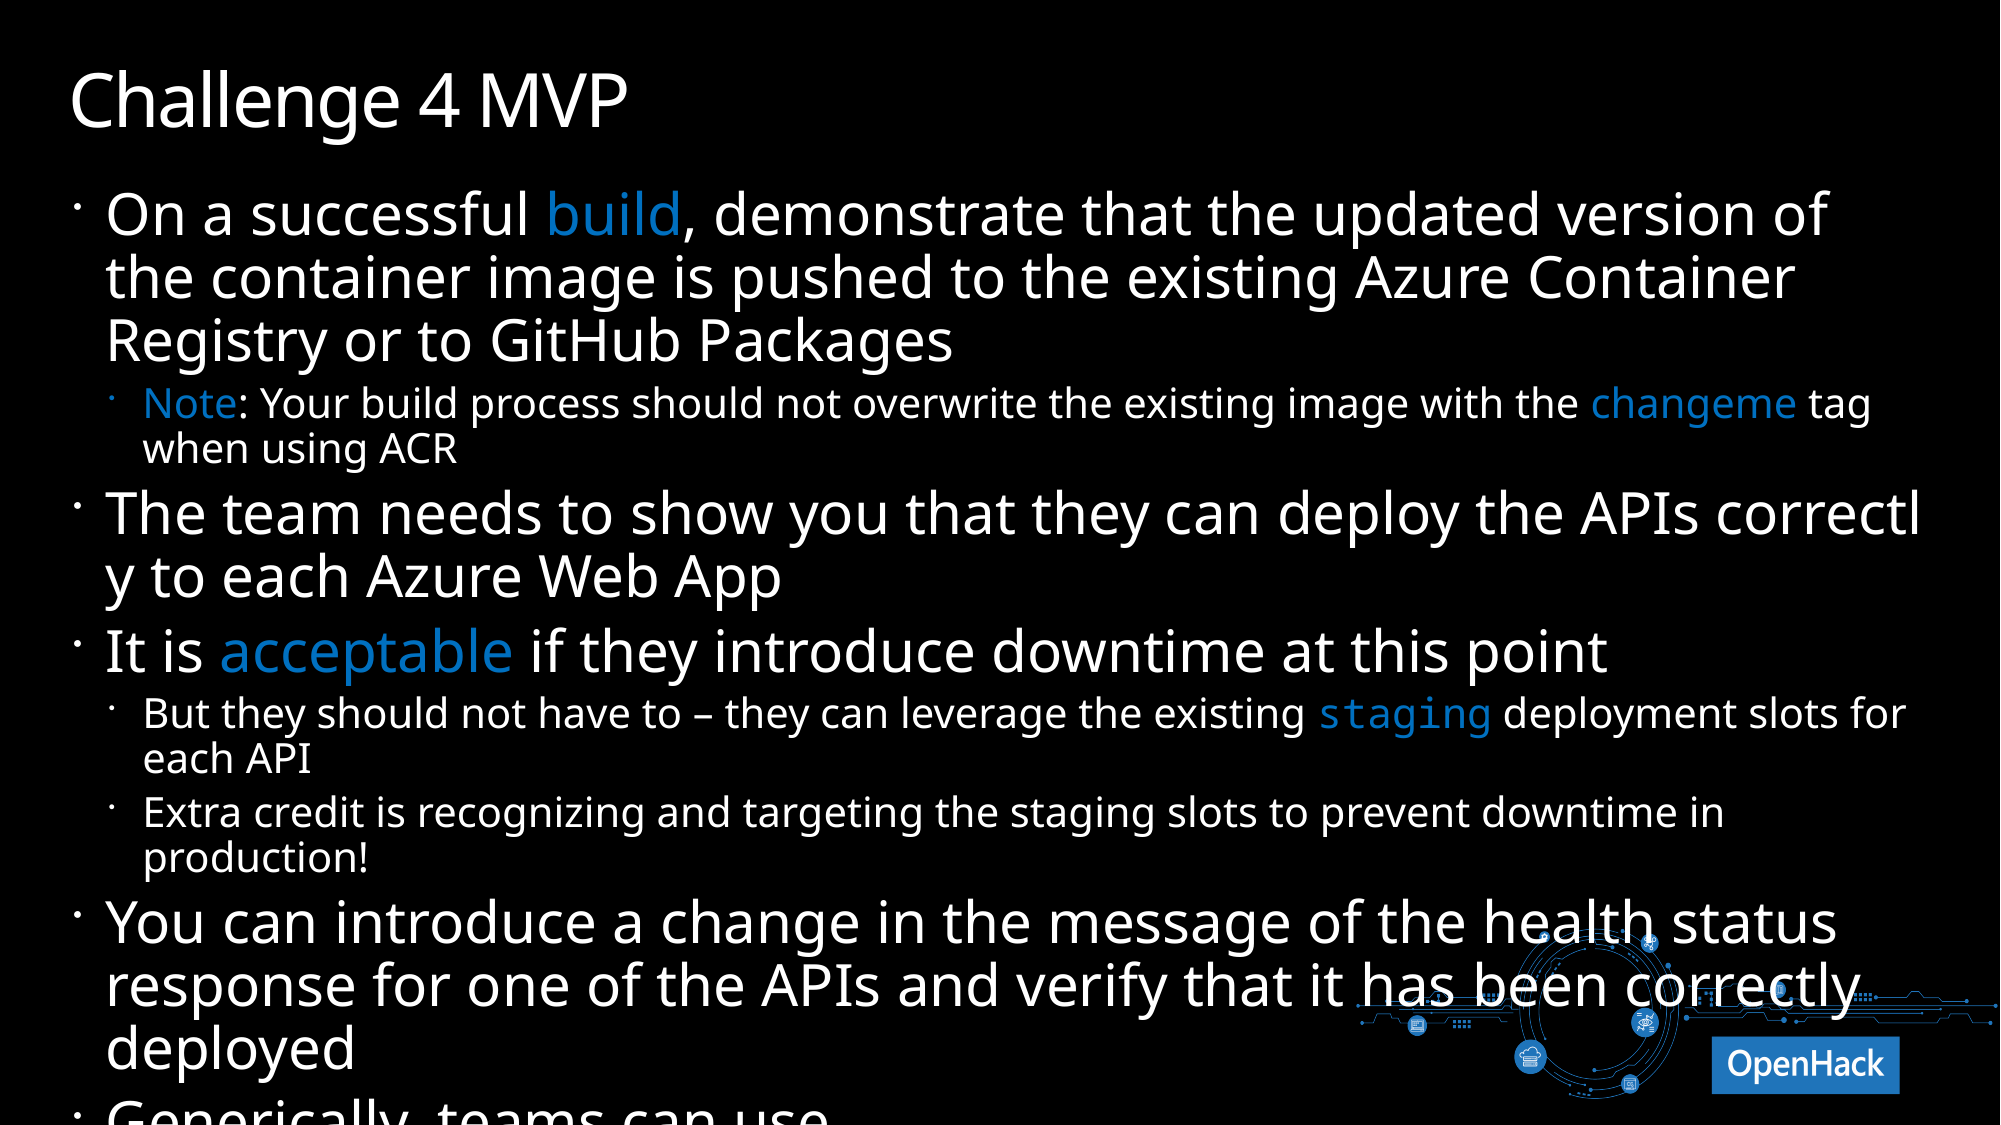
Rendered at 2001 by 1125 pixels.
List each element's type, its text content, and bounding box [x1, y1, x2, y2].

picture [1957, 917, 2000, 1099]
list On a successful build, demonstrate that the updated version of the container image is pushed to the existing Azure Container Registry or to GitHub Packages Note: Your build process should not overwrite the existing image with the changeme tag when using ACR The team needs to show you that they can deploy the APIs correctly to each Azure Web App It is acceptable if they introduce downtime at this point But they should not have to – they can leverage the existing staging deployment slots for each API Extra credit is recognizing and targeting the staging slots to prevent downtime in production! You can introduce a change in the message of the health status response for one of the APIs and verify that it has been correctly deployed Generically, teams can use The Azure CLI or Azure PowerShell to deploy the updated container to a web app [44, 170, 1957, 1125]
title Challenge 4 MVP [44, 47, 1957, 158]
